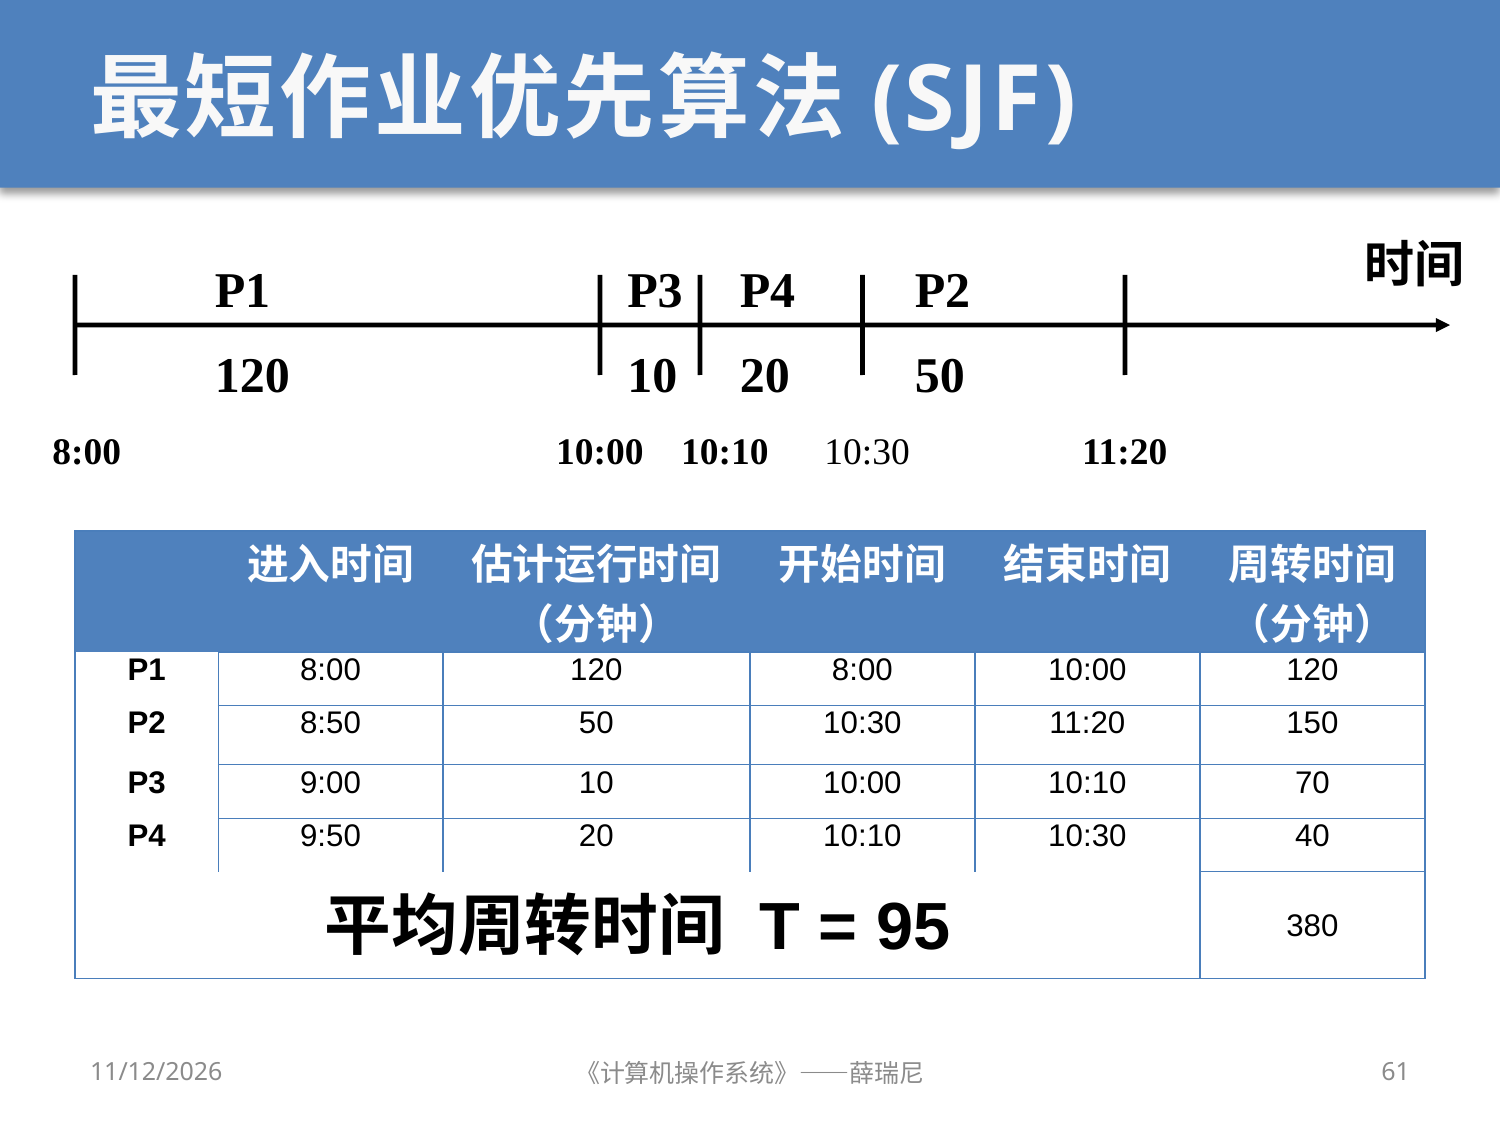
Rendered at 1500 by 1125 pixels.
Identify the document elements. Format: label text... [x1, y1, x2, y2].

text_box 10:30 [800, 419, 925, 480]
table_cell 120 [444, 653, 749, 705]
table_cell 11:20 [976, 706, 1199, 764]
table_cell 10:30 [751, 706, 974, 764]
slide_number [75, 1042, 425, 1103]
table_cell 380 [1201, 872, 1424, 978]
table_cell 8:50 [219, 706, 442, 764]
table_cell 50 [444, 706, 749, 764]
slide_number 61 [1074, 1042, 1425, 1103]
table_cell 平均周转时间 T = 95 [76, 872, 1199, 978]
table_cell 10:10 [751, 819, 974, 872]
table_cell 150 [1201, 706, 1424, 764]
text_box P3 10 [612, 249, 713, 410]
table_cell 20 [444, 819, 749, 872]
text_box 8:00 [37, 419, 172, 480]
title 最短作业优先算法(SJF) [75, 0, 1425, 188]
table_header 估计运行时间 （分钟） [443, 532, 750, 651]
text_box P1 120 [199, 249, 363, 410]
text_box 10:10 [666, 419, 784, 480]
text_box P4 20 [725, 249, 825, 410]
table_cell 120 [1201, 653, 1424, 705]
table_cell 8:00 [751, 653, 974, 705]
text_box 时间 [1349, 224, 1500, 300]
text_box [1126, 318, 1450, 332]
table_header 进入时间 [218, 532, 443, 651]
table_header [76, 532, 218, 652]
table_cell 9:00 [219, 765, 442, 818]
text_box 10:00 [541, 419, 659, 480]
table_cell 40 [1201, 819, 1424, 871]
table_cell 10:00 [976, 653, 1199, 705]
text_box P2 50 [900, 249, 1000, 410]
table_cell 8:00 [219, 653, 442, 705]
footer 《计算机操作系统》——薛瑞尼 [512, 1042, 988, 1103]
table_cell 70 [1201, 765, 1424, 818]
table_cell 10:00 [751, 765, 974, 818]
table_cell 10 [444, 765, 749, 818]
table_cell P2 [76, 706, 218, 765]
table_cell 9:50 [219, 819, 442, 872]
text_box 11:20 [1067, 419, 1183, 480]
table_cell 10:30 [976, 819, 1199, 872]
table_cell 10:10 [976, 765, 1199, 818]
table_cell P3 [76, 765, 218, 818]
table_header 开始时间 [750, 532, 975, 651]
table_cell P1 [76, 652, 218, 706]
table_header 结束时间 [975, 532, 1200, 651]
table_header 周转时间 （分钟） [1200, 532, 1424, 651]
table_cell P4 [76, 818, 218, 872]
